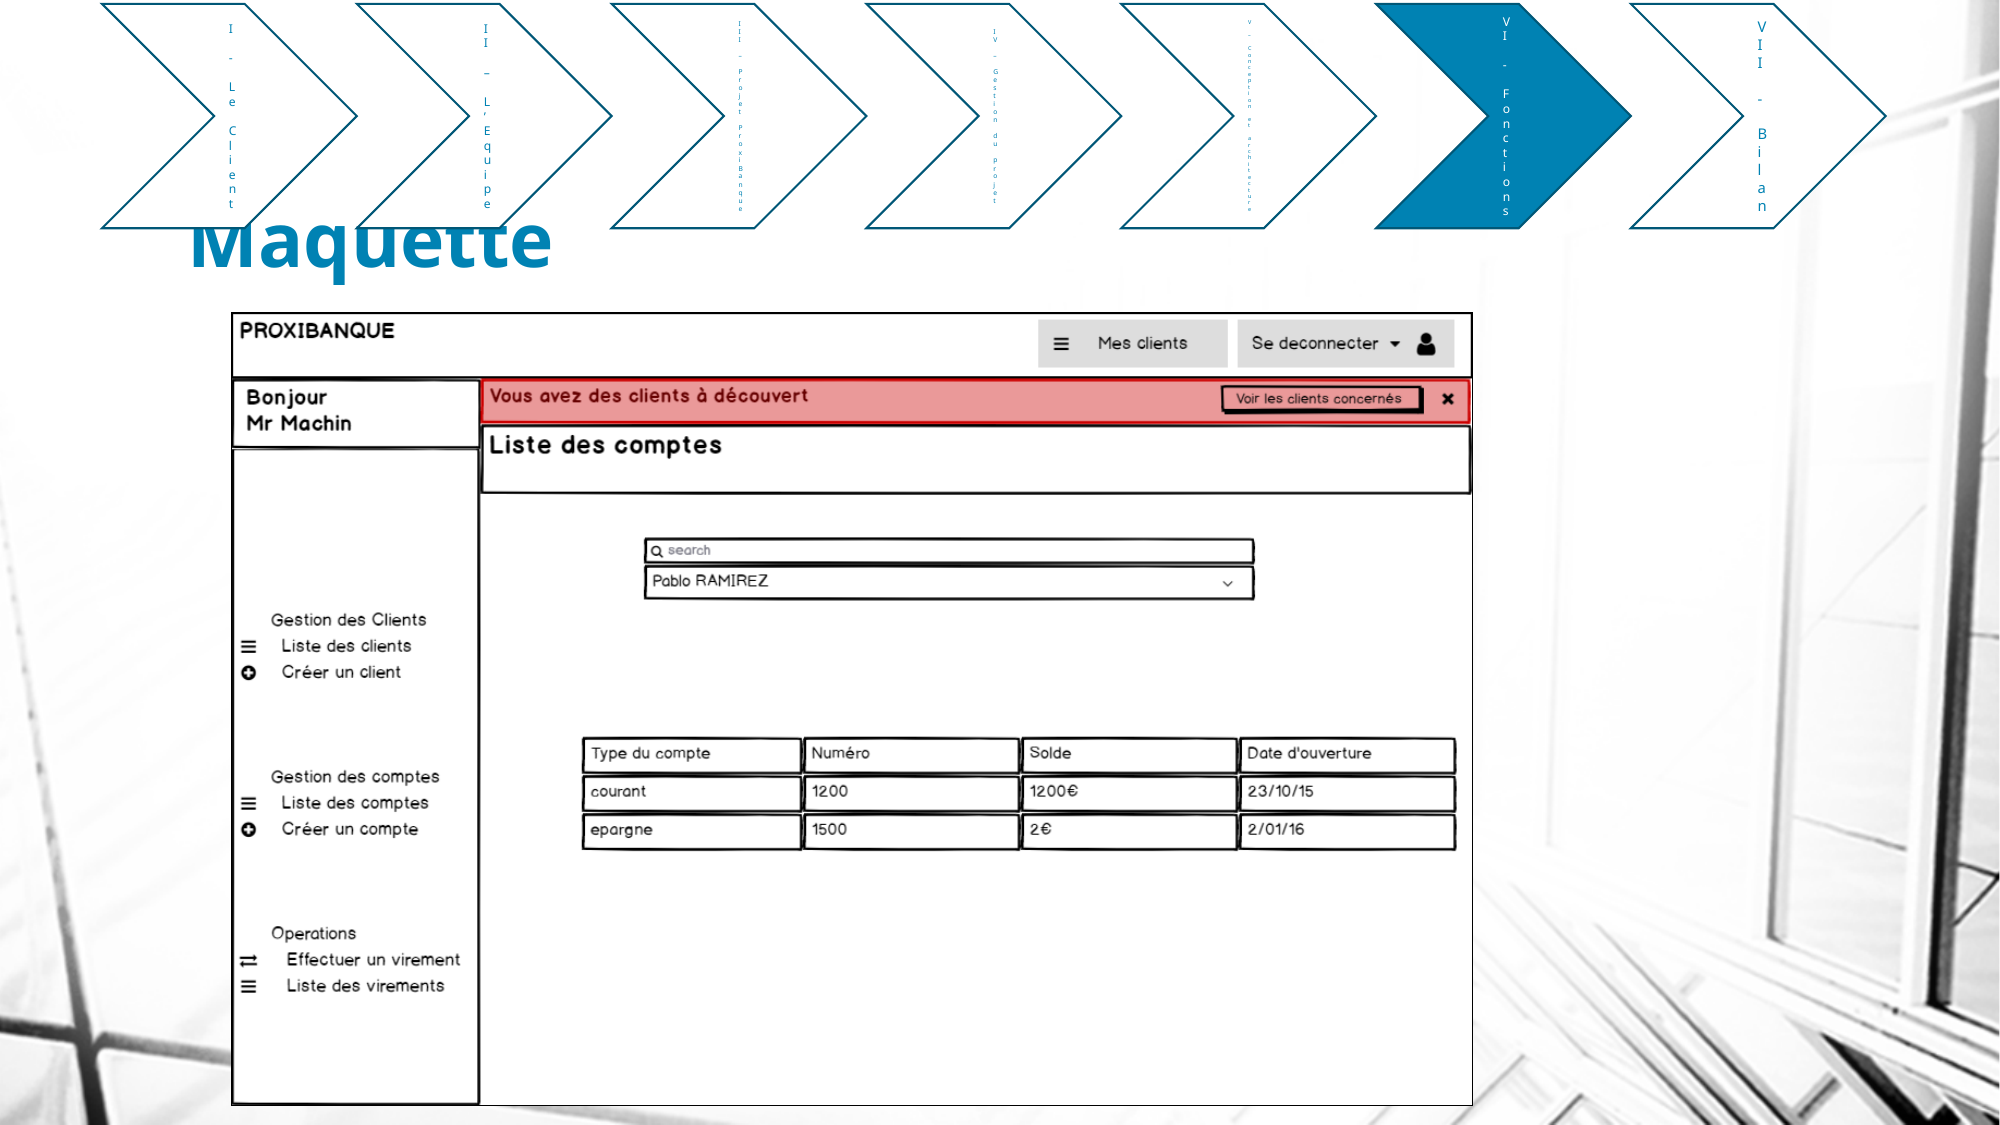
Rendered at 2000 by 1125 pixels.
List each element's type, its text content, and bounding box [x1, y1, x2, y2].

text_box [101, 3, 1886, 229]
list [231, 312, 1472, 1106]
title Maquette [172, 229, 1598, 290]
picture [0, 0, 2000, 1125]
